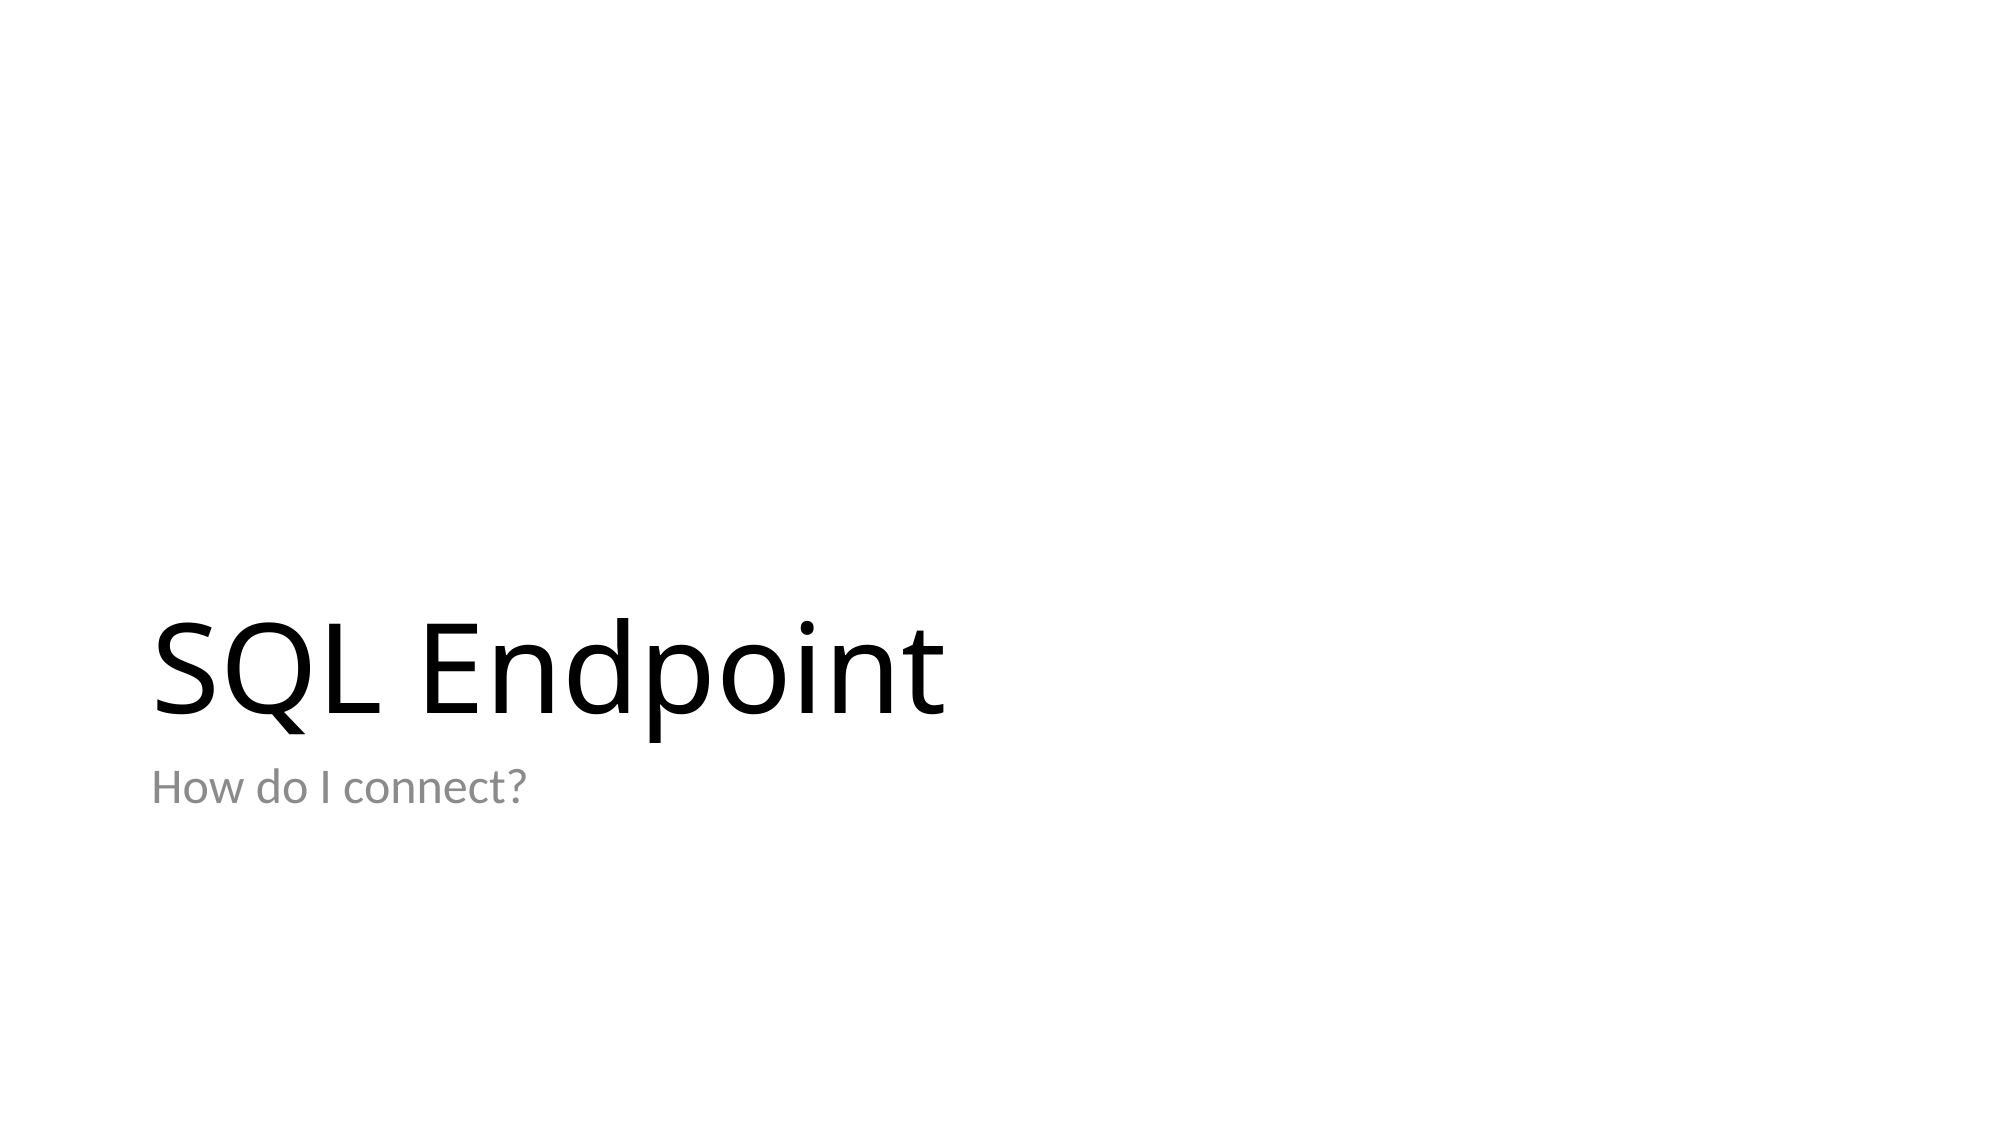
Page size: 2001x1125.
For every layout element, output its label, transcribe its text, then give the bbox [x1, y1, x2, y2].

title SQL Endpoint [136, 280, 1862, 749]
list How do I connect? [136, 752, 1862, 999]
